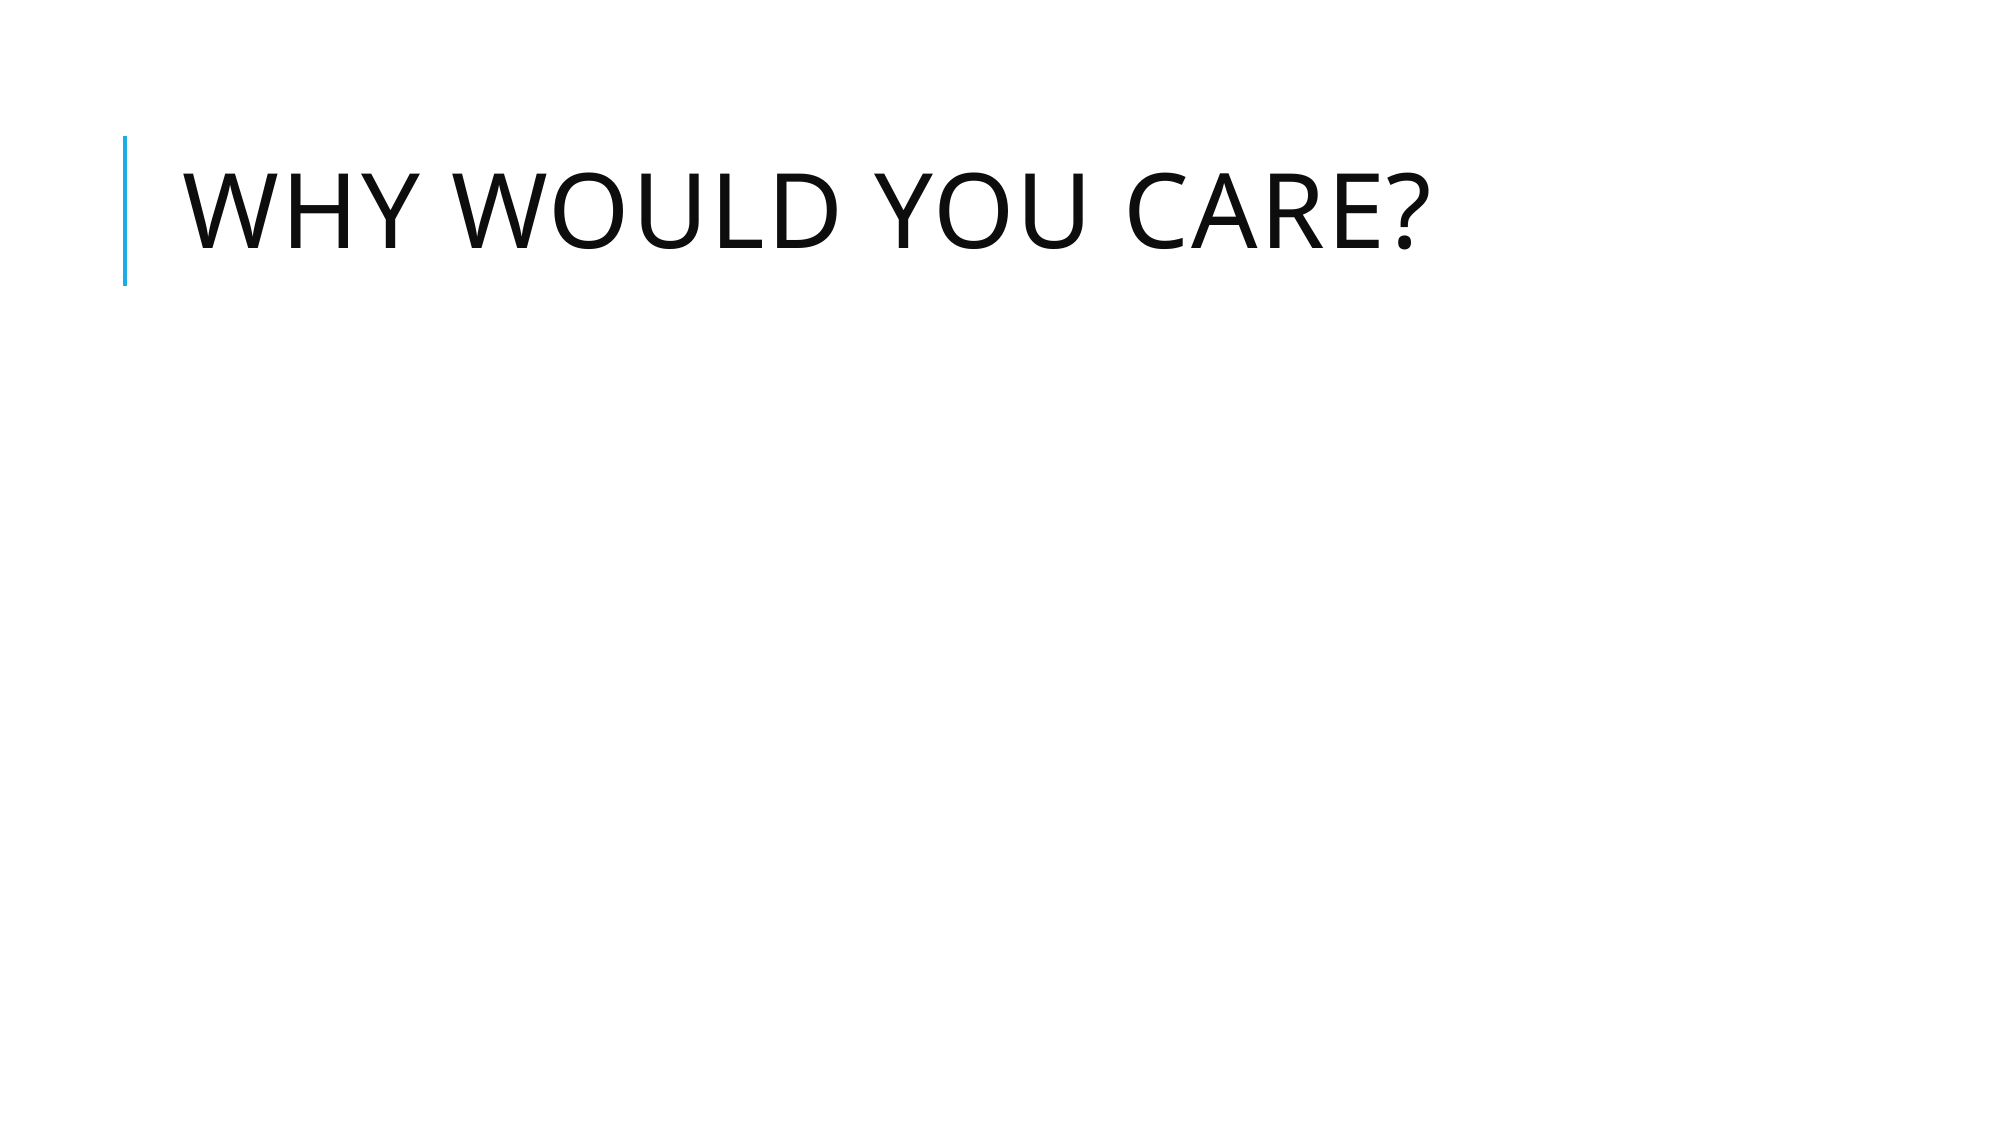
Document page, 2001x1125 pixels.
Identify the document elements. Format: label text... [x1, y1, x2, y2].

title Why would you care? [168, 96, 1763, 342]
